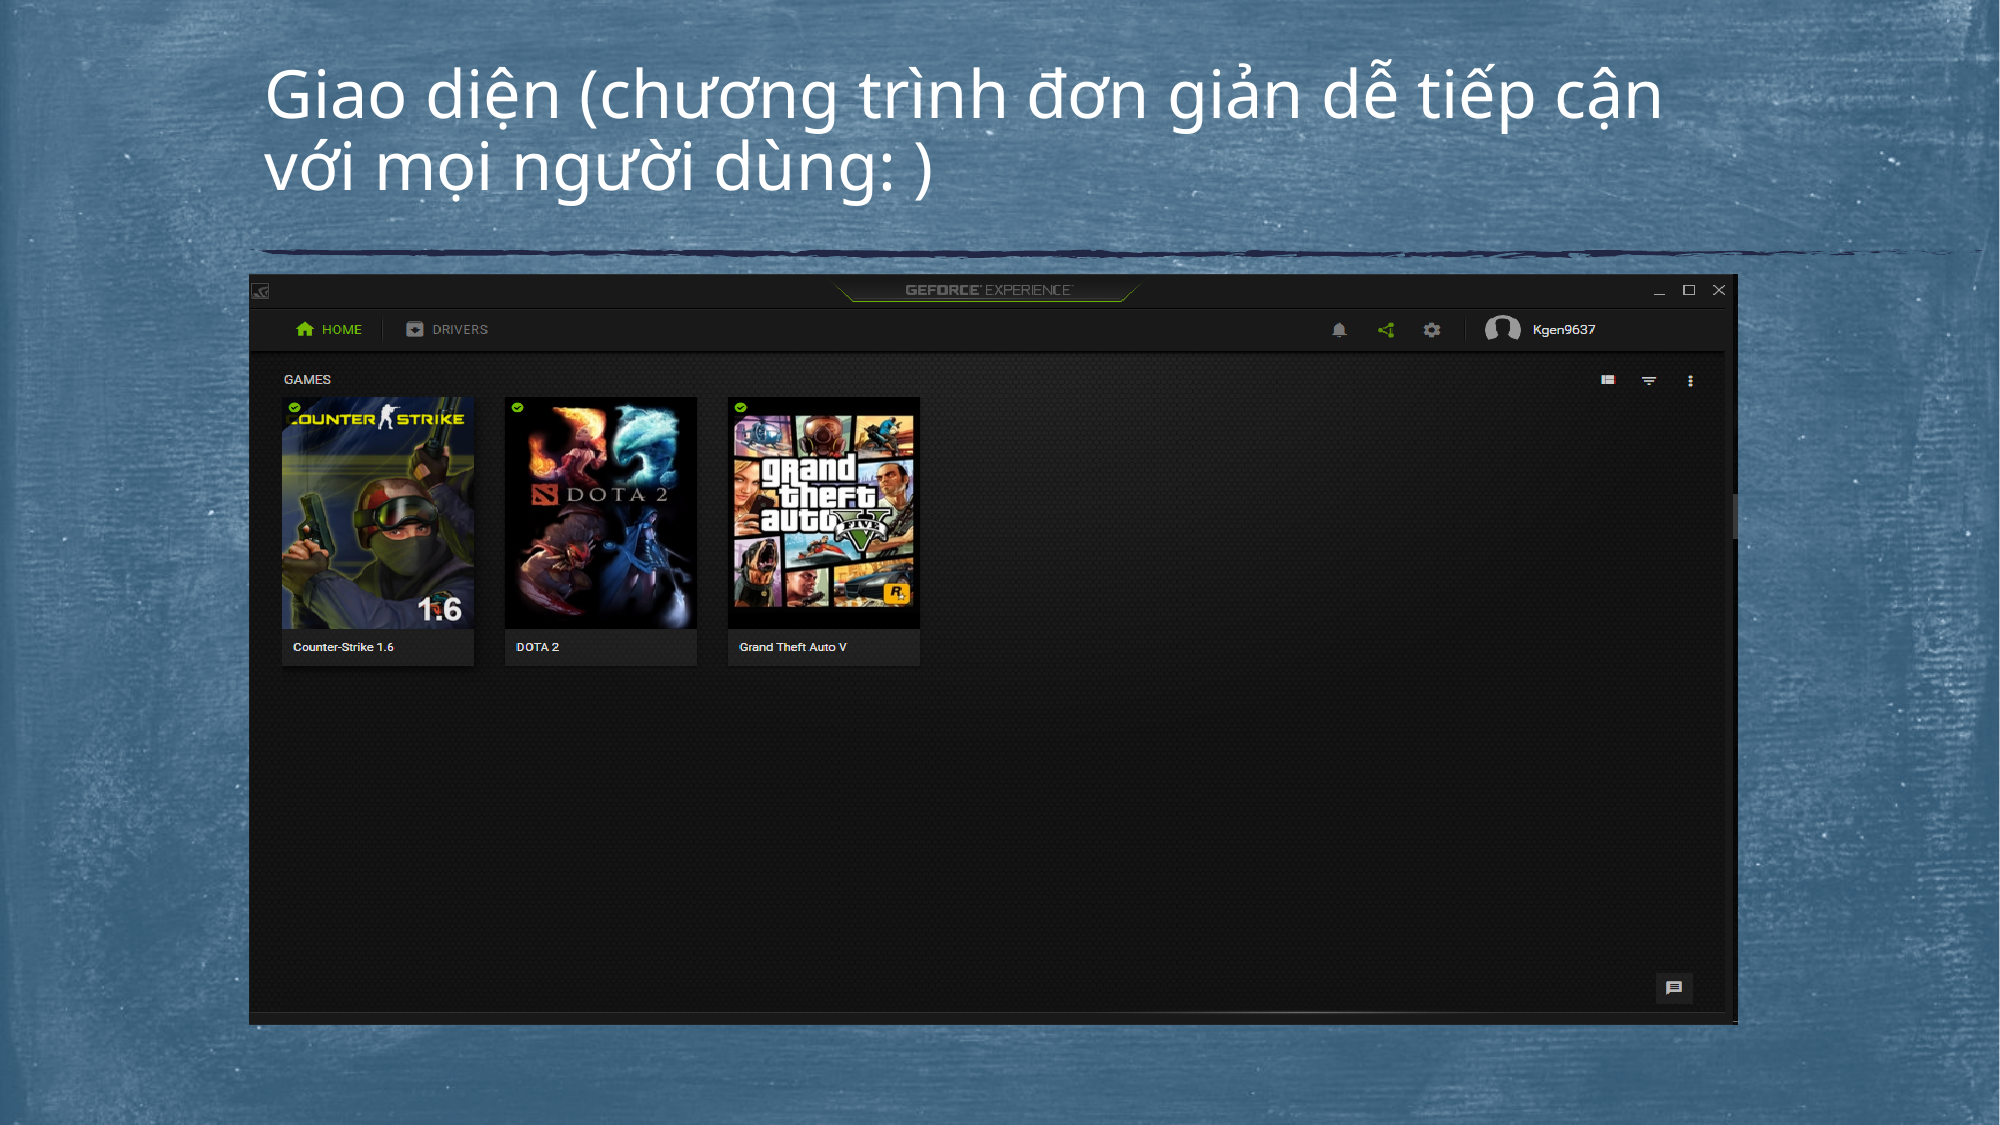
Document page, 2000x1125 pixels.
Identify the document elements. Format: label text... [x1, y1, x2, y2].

title Giao diện (chương trình đơn giản dễ tiếp cận với mọi người dùng: ) [249, 45, 1750, 213]
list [254, 279, 1734, 1022]
